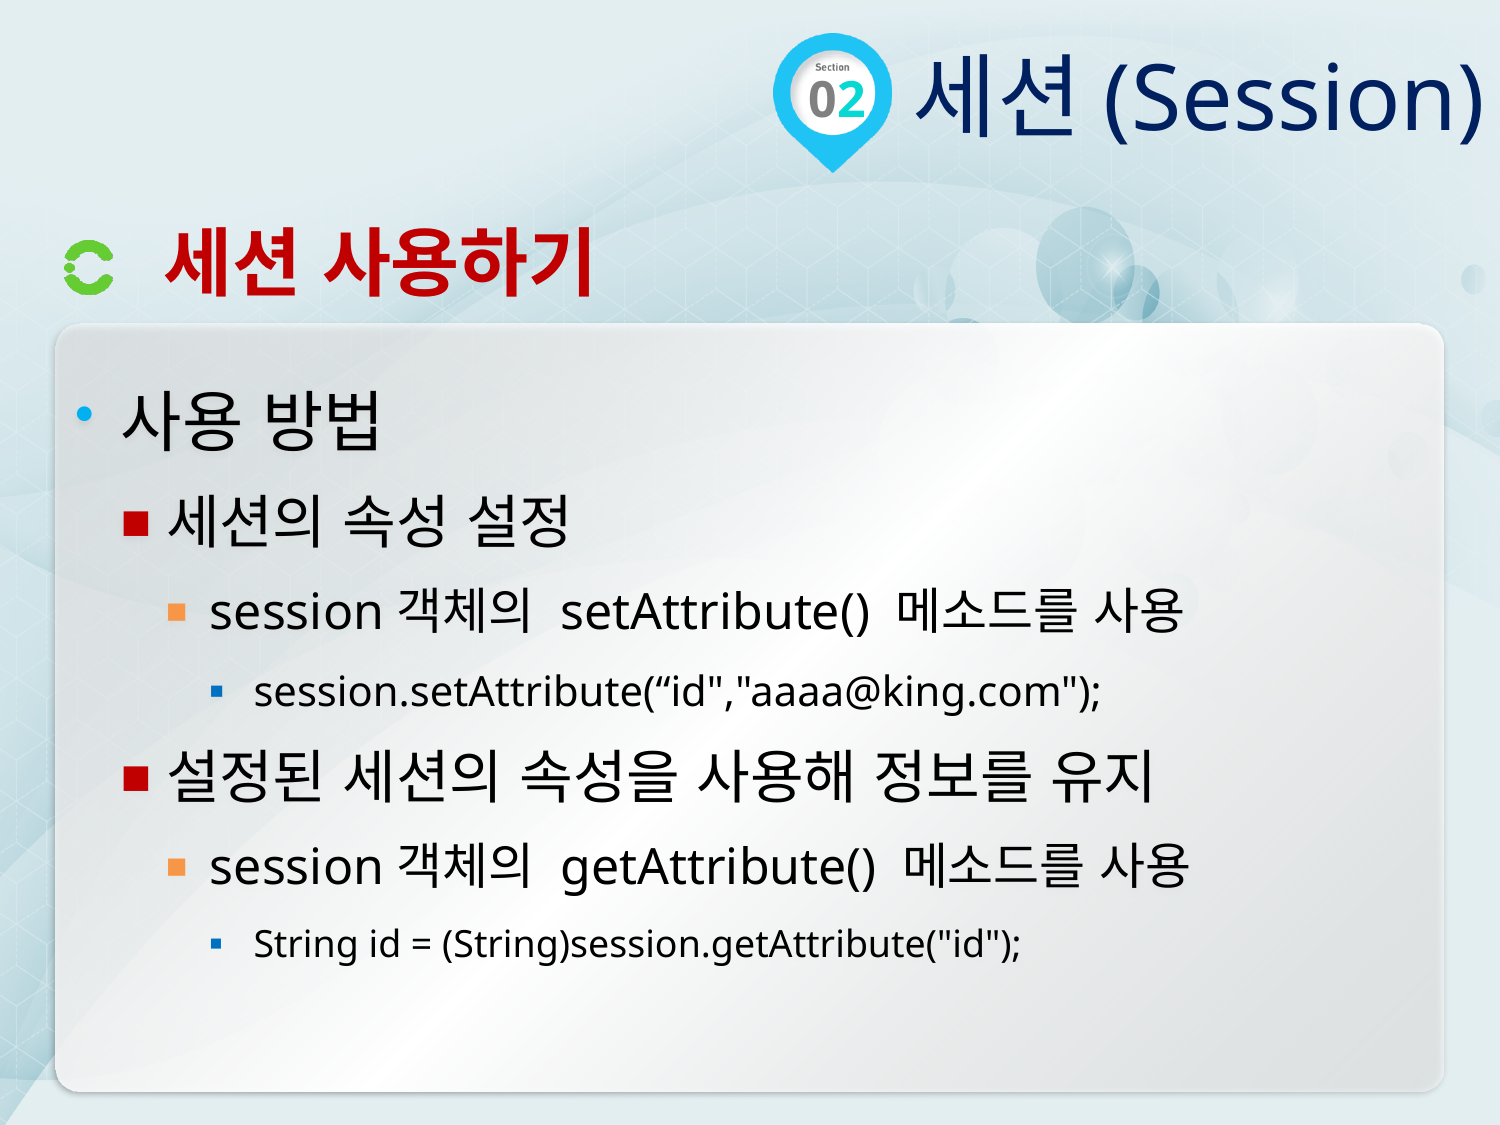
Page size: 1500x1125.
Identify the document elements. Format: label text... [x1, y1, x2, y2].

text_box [773, 33, 892, 173]
title 세션(Session) [0, 0, 1500, 188]
text_box 사용 방법 세션의 속성 설정 session객체의 setAttribute() 메소드를 사용 session.setAttribute(“id","aaaa@king.com"); 설정된 세션의 속성을 사용해 정보를 유지 session객체의 getAttribute() 메소드를 사용 String id = (String)session.getAttribute("id"); [53, 321, 1446, 1094]
text_box 세션 사용하기 [148, 208, 614, 313]
picture [64, 240, 113, 295]
